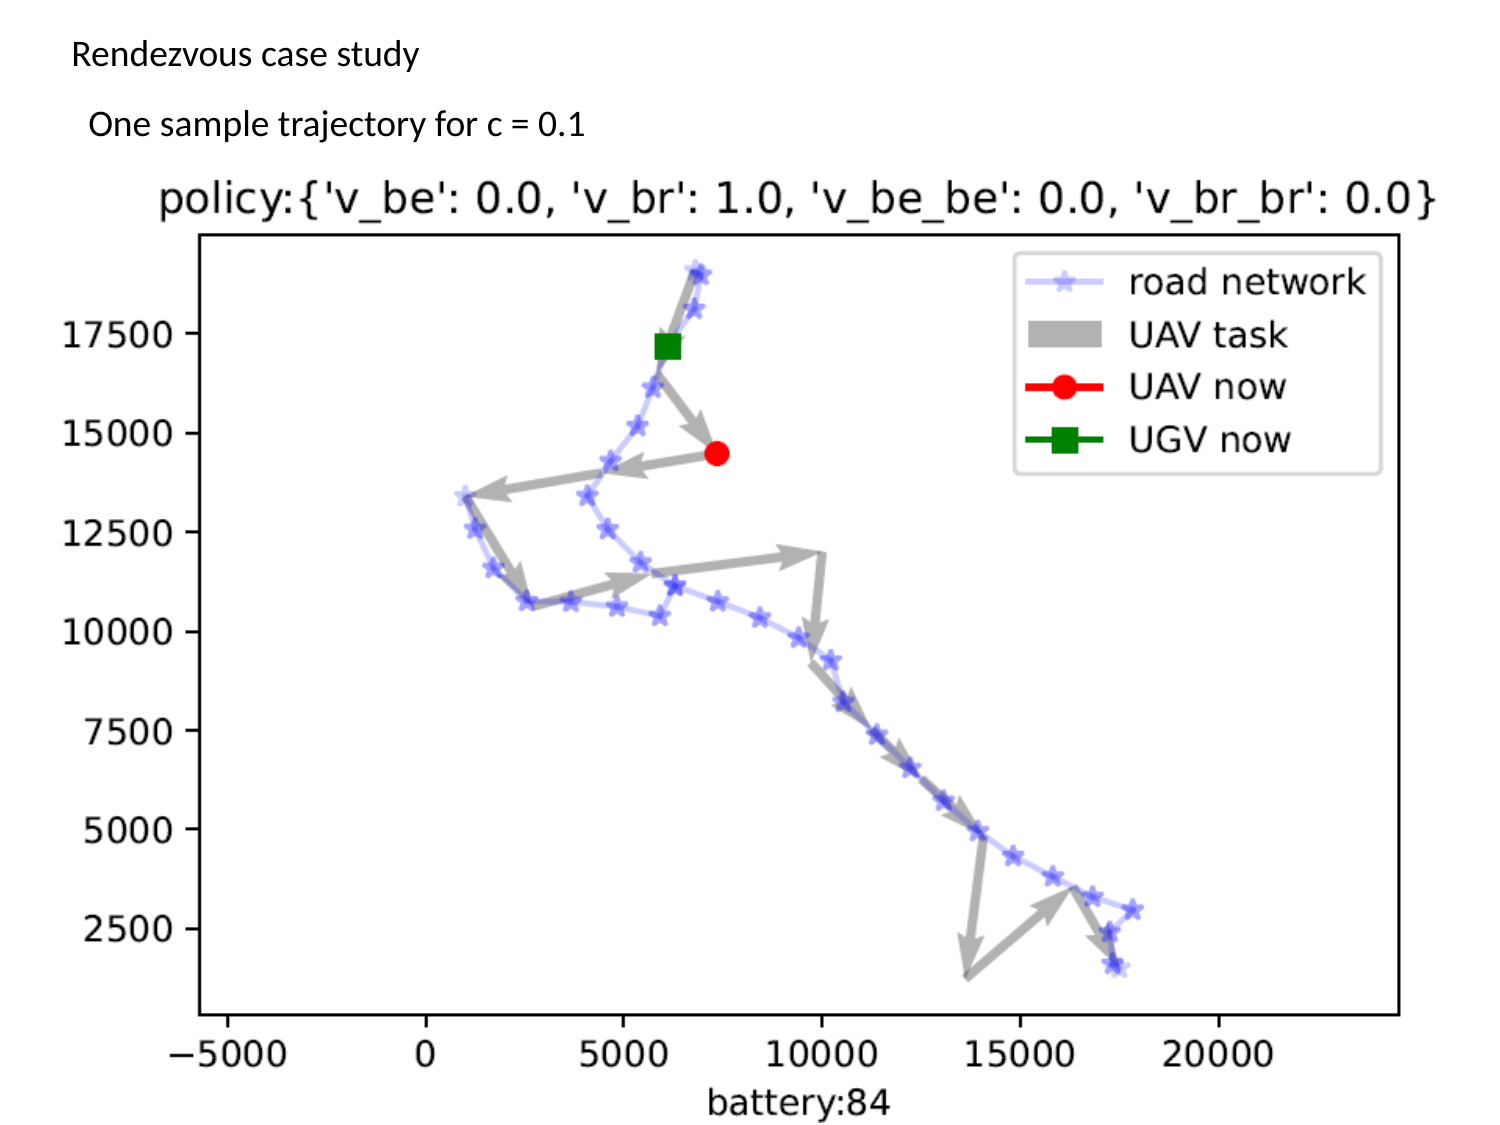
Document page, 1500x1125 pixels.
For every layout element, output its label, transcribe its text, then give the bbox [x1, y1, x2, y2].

text_box One sample trajectory for c = 0.1 [73, 91, 673, 152]
picture [56, 171, 1457, 1123]
text_box Rendezvous case study [56, 22, 969, 82]
